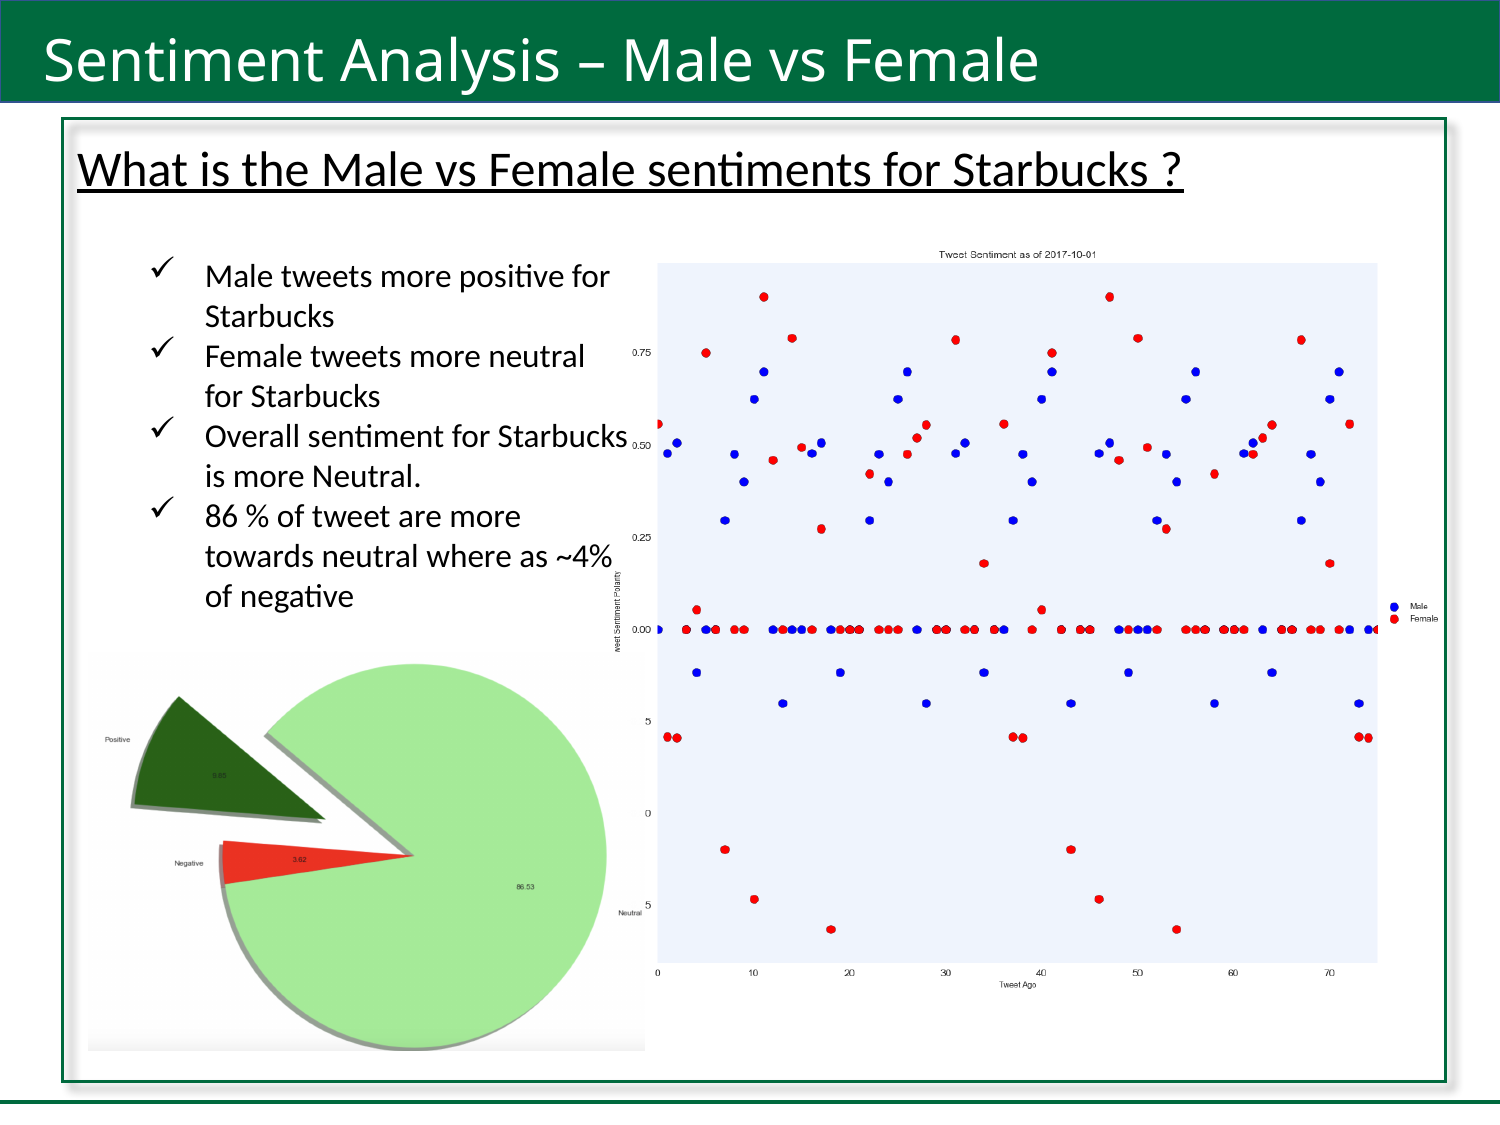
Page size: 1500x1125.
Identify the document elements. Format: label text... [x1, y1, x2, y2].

text_box What is the Male vs Female sentiments for Starbucks ? [62, 128, 1446, 235]
text_box [0, 0, 1500, 103]
text_box Sentiment Analysis – Male vs Female [29, 16, 1479, 101]
text_box Male tweets more positive for Starbucks Female tweets more neutral for Starbucks Overall sentiment for Starbucks is more Neutral. 86 % of tweet are more towards neutral where as ~4% of negative [58, 187, 644, 667]
text_box [61, 667, 1447, 1082]
picture [88, 235, 1452, 1051]
text_box [61, 117, 1447, 235]
